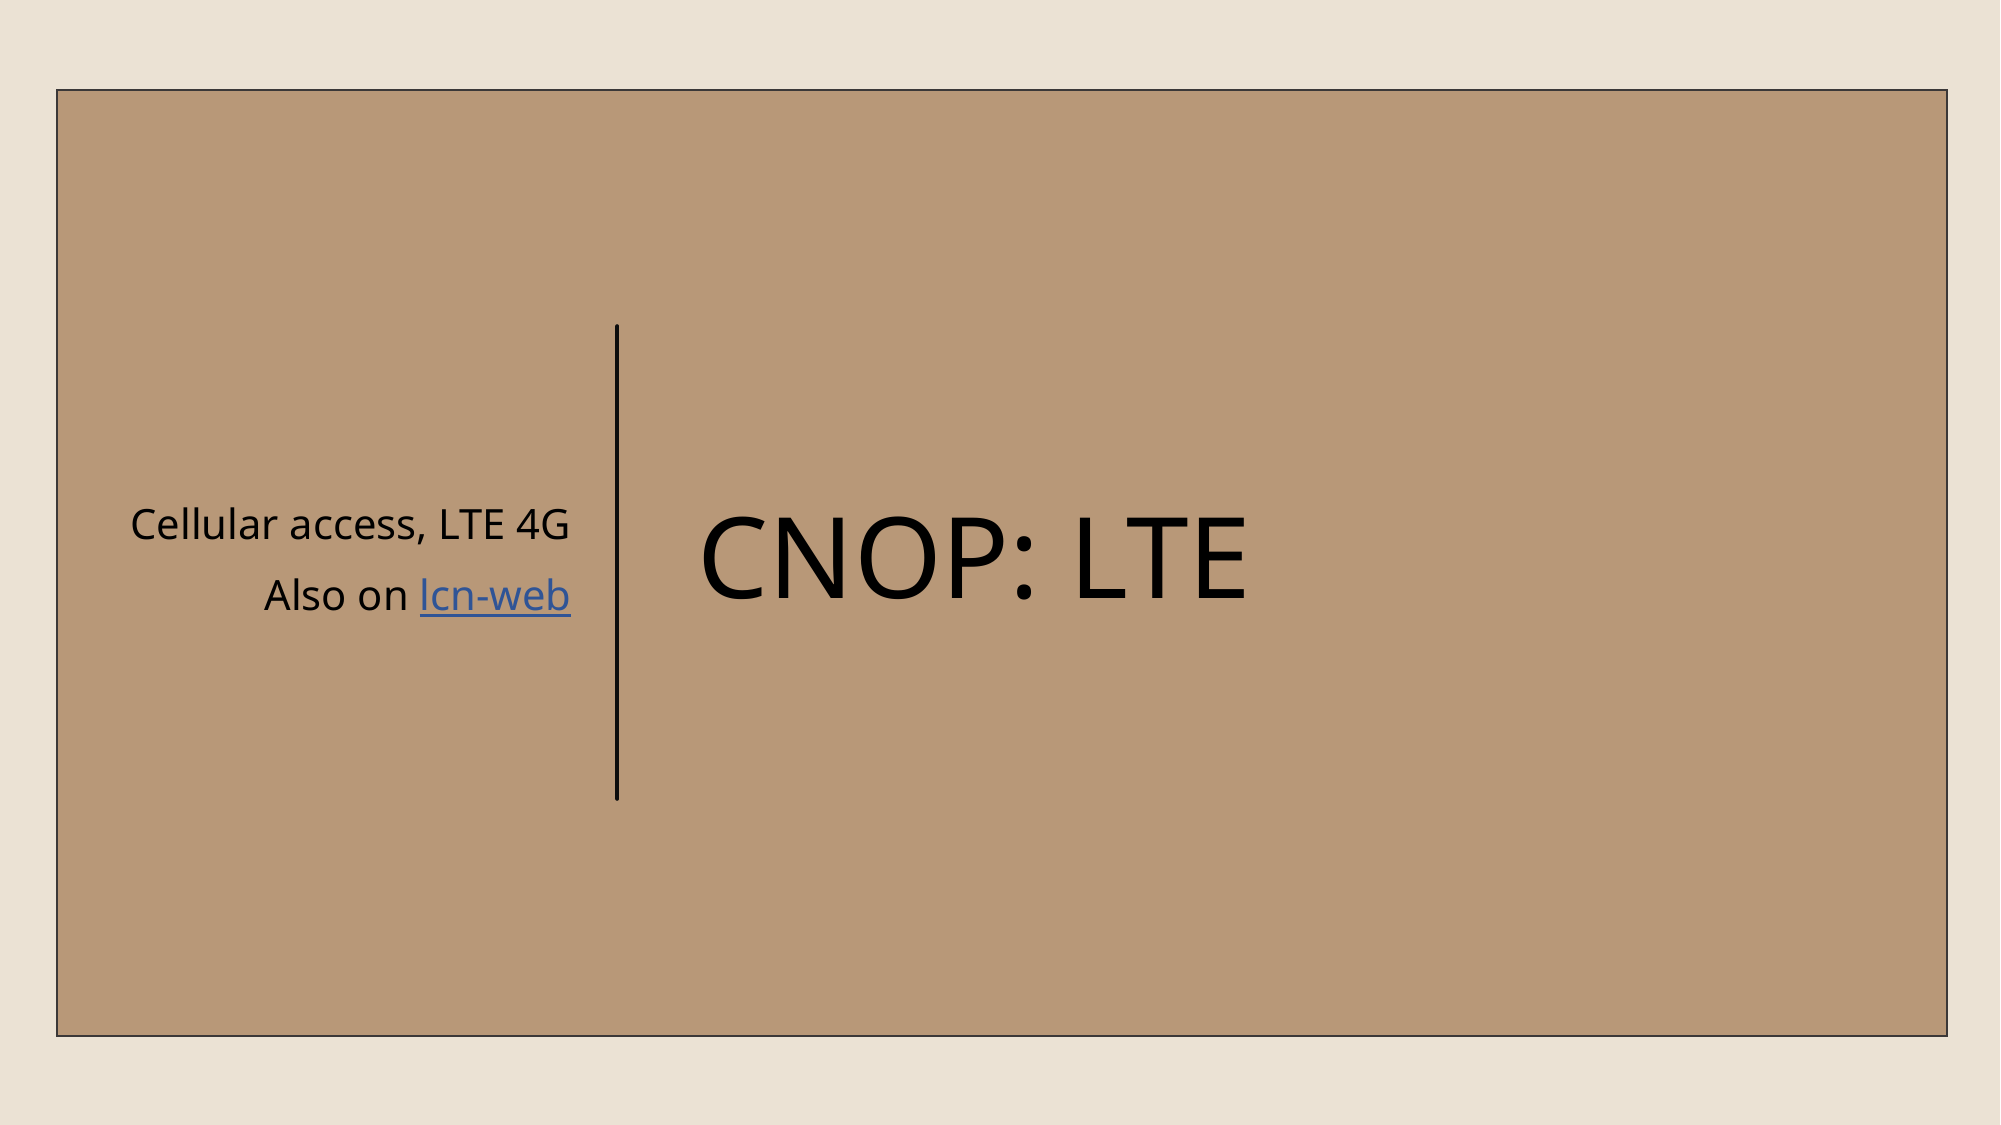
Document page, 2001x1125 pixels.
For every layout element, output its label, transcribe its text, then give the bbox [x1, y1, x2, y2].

title CNOP: LTE [645, 208, 1910, 917]
list Cellular access, LTE 4G Also on lcn-web [90, 208, 587, 917]
